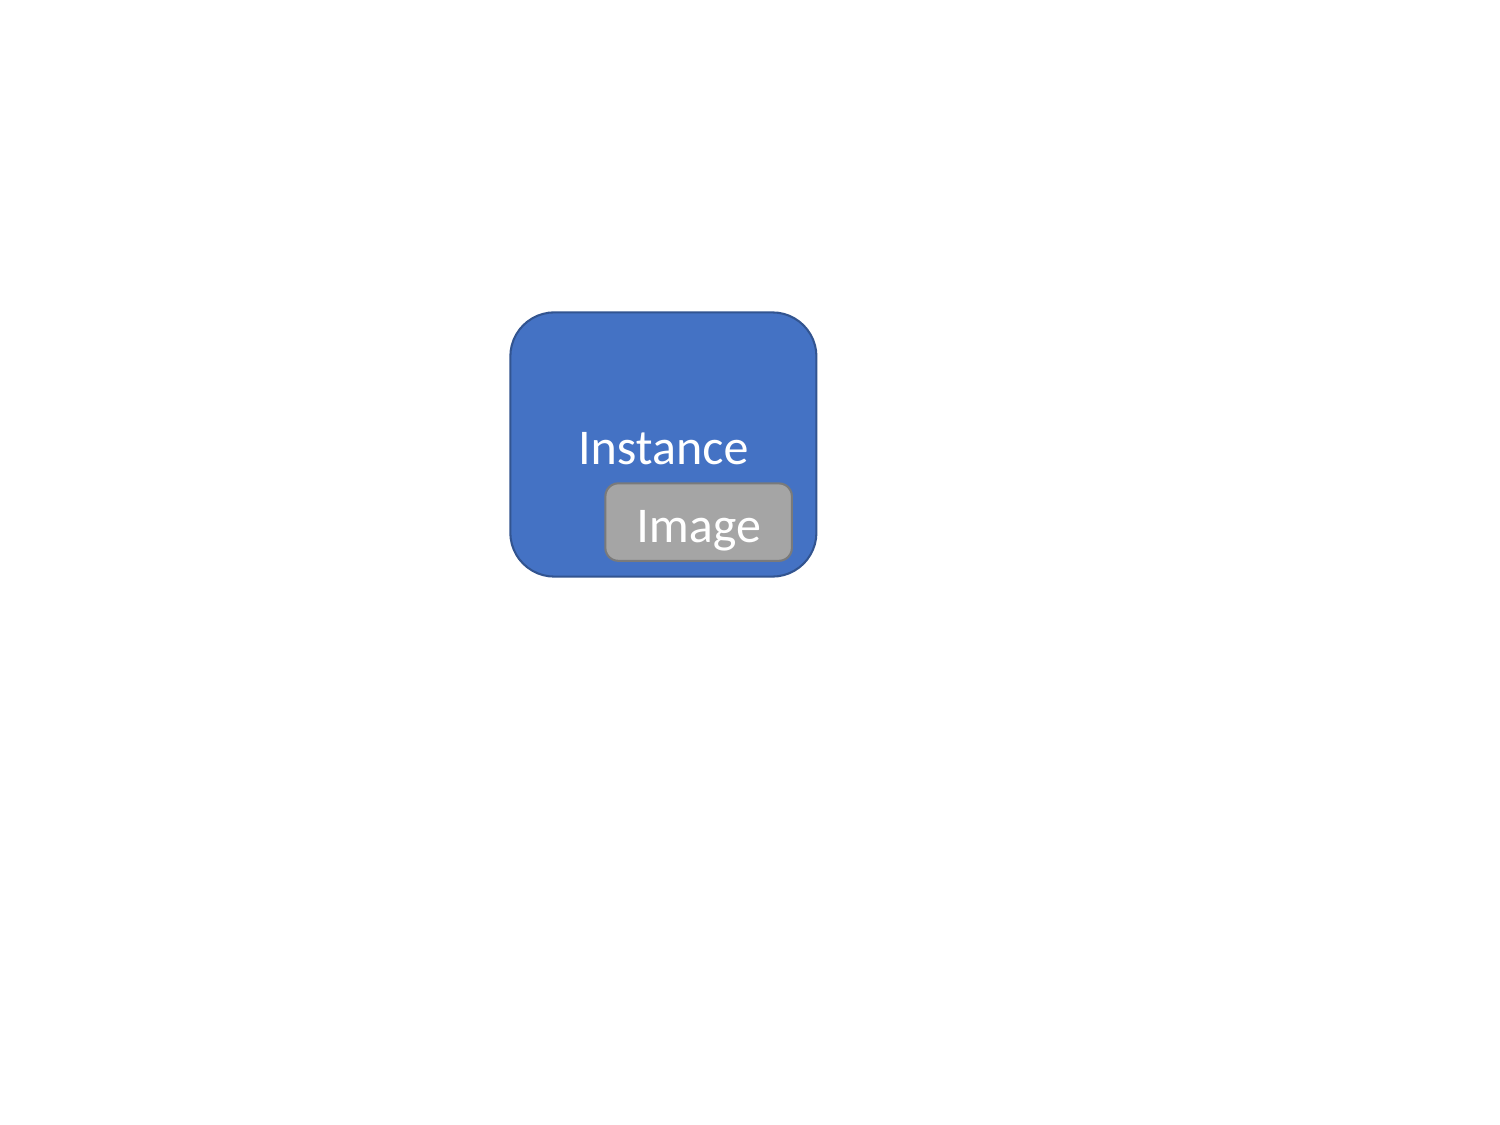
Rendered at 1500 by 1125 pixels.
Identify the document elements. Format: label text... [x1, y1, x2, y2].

text_box Image [604, 482, 793, 562]
text_box Instance [509, 311, 818, 578]
